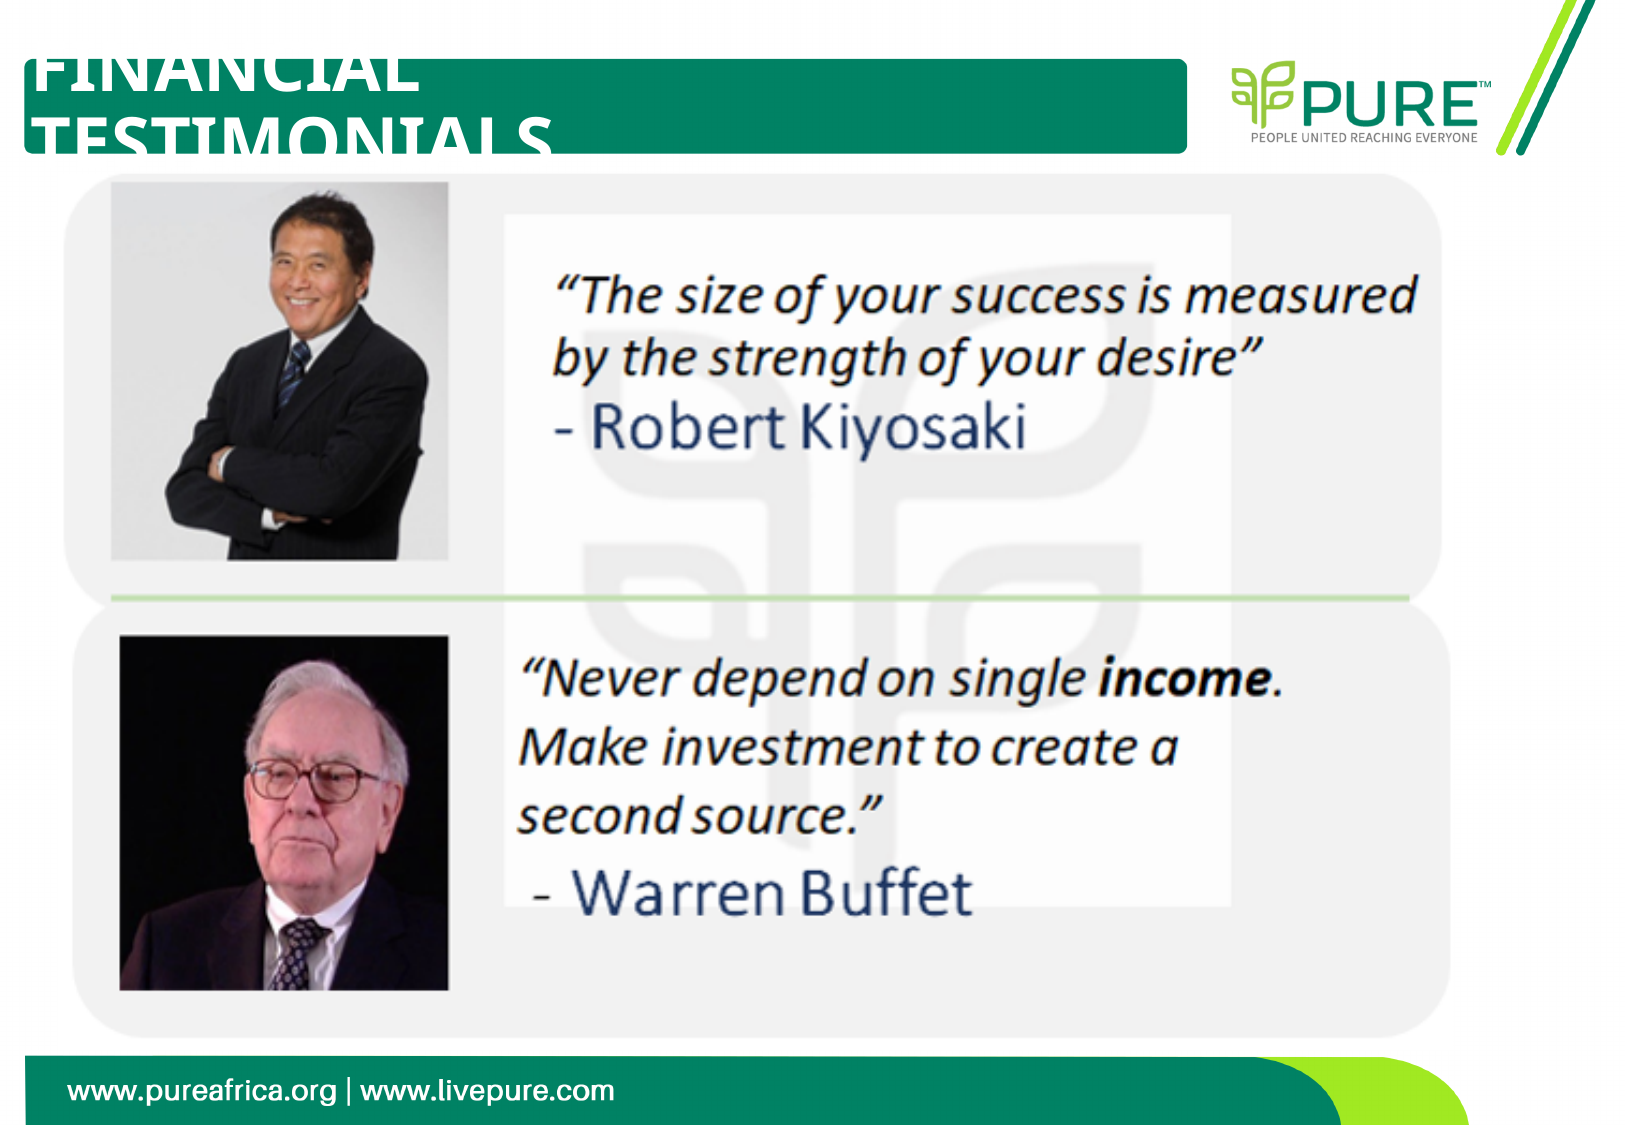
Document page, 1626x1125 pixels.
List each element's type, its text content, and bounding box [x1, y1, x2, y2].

title FINANCIAL TESTIMONIALS [30, 68, 777, 146]
picture [0, 0, 1626, 1125]
